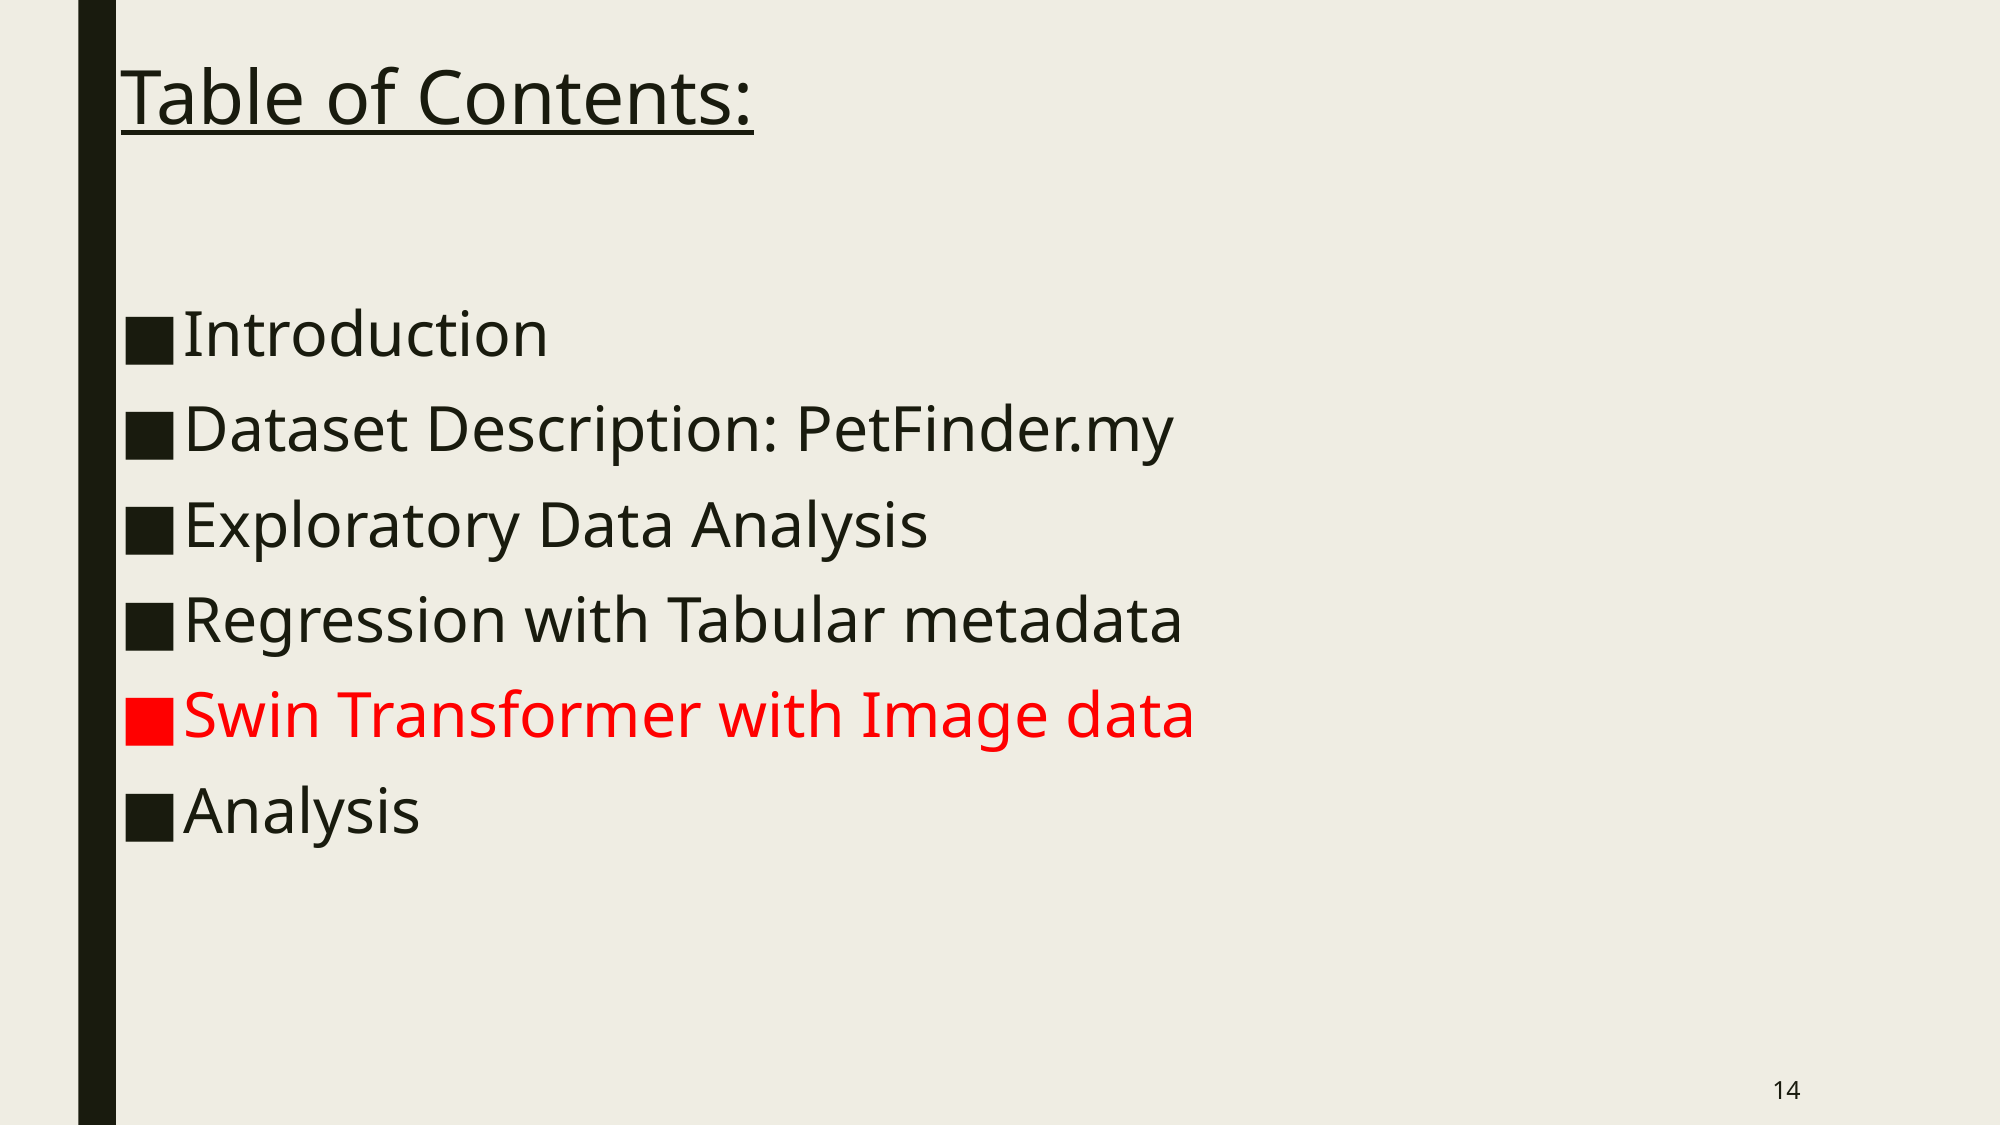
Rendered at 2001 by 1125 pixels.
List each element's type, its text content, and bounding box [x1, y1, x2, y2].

slide_number 14 [1553, 1058, 1816, 1125]
title Table of Contents: [105, 52, 1895, 240]
list Introduction Dataset Description: PetFinder.my Exploratory Data Analysis Regression with Tabular metadata Swin Transformer with Image data Analysis [105, 292, 1895, 1014]
